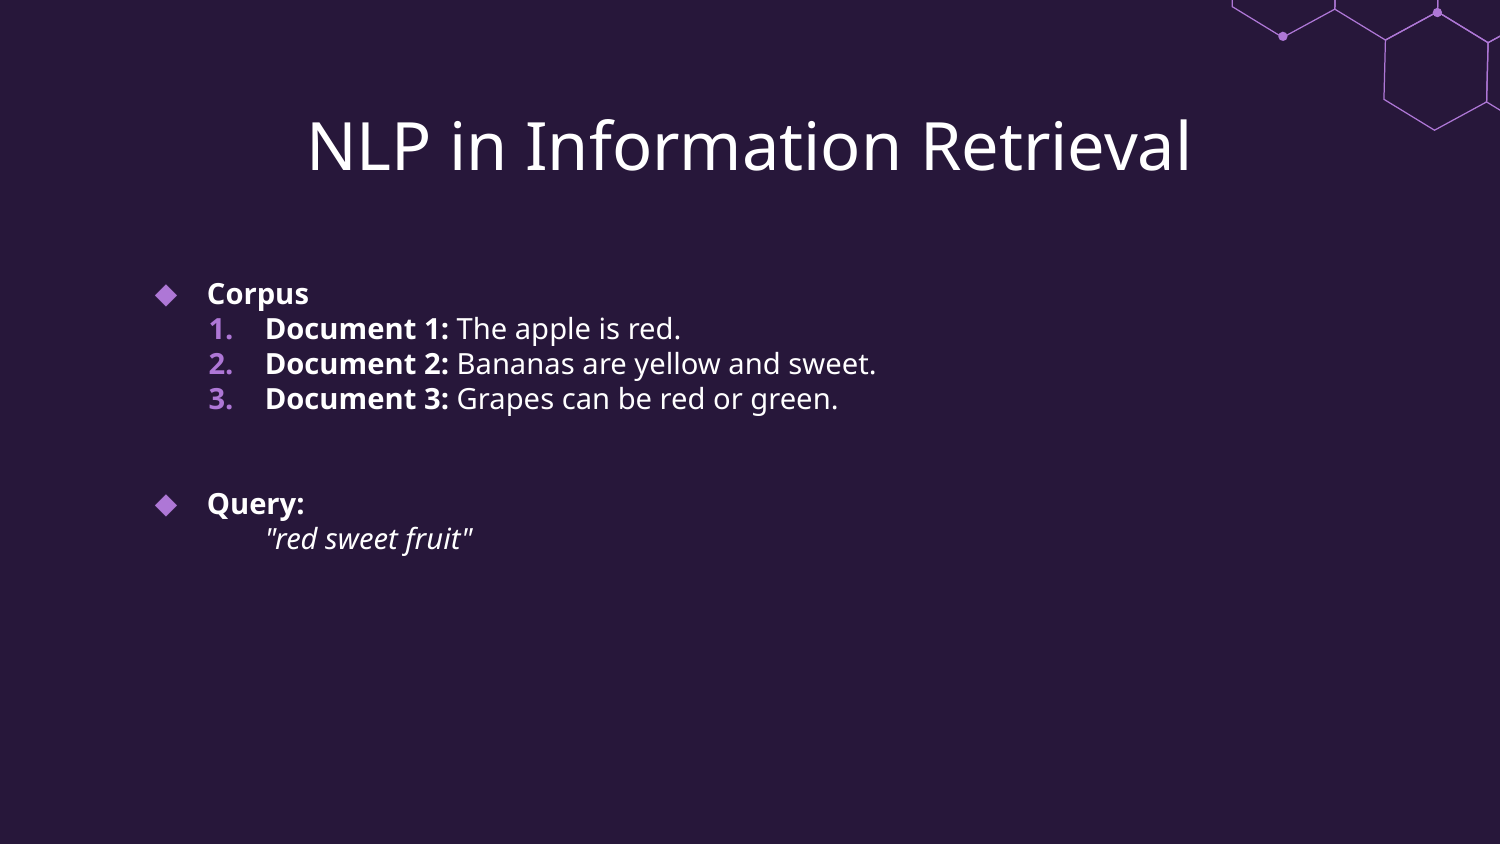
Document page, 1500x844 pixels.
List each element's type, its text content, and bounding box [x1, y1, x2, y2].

list Corpus Document 1: The apple is red. Document 2: Bananas are yellow and sweet. Document 3: Grapes can be red or green. Query: "red sweet fruit" [116, 225, 1384, 769]
title NLP in Information Retrieval [116, 88, 1383, 183]
